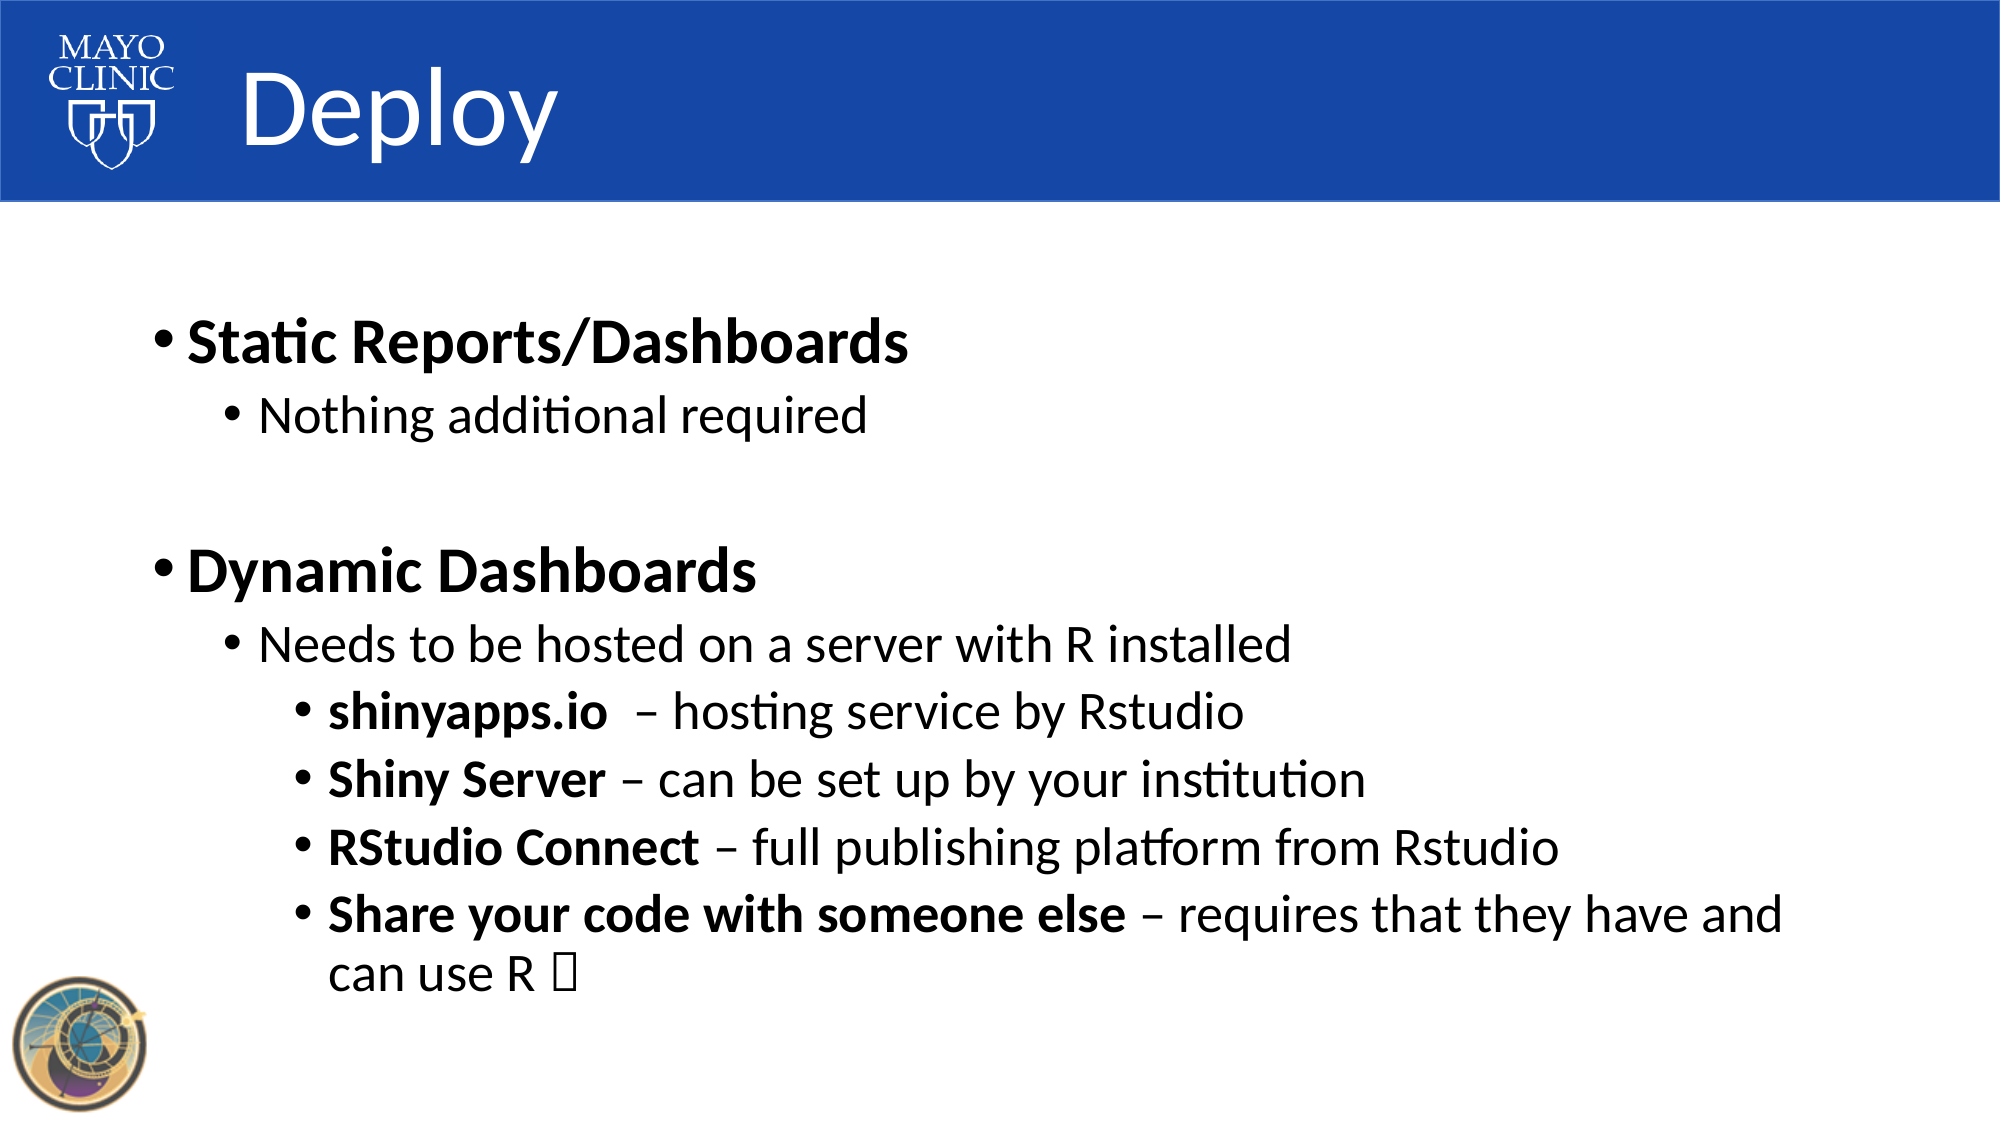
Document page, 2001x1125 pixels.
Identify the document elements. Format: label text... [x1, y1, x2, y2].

picture [0, 964, 168, 1125]
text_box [0, 0, 2000, 202]
list Static Reports/Dashboards Nothing additional required Dynamic Dashboards Needs to be hosted on a server with R installed shinyapps.io – hosting service by Rstudio Shiny Server – can be set up by your institution RStudio Connect – full publishing platform from Rstudio Share your code with someone else – requires that they have and can use R  [137, 299, 1863, 1014]
